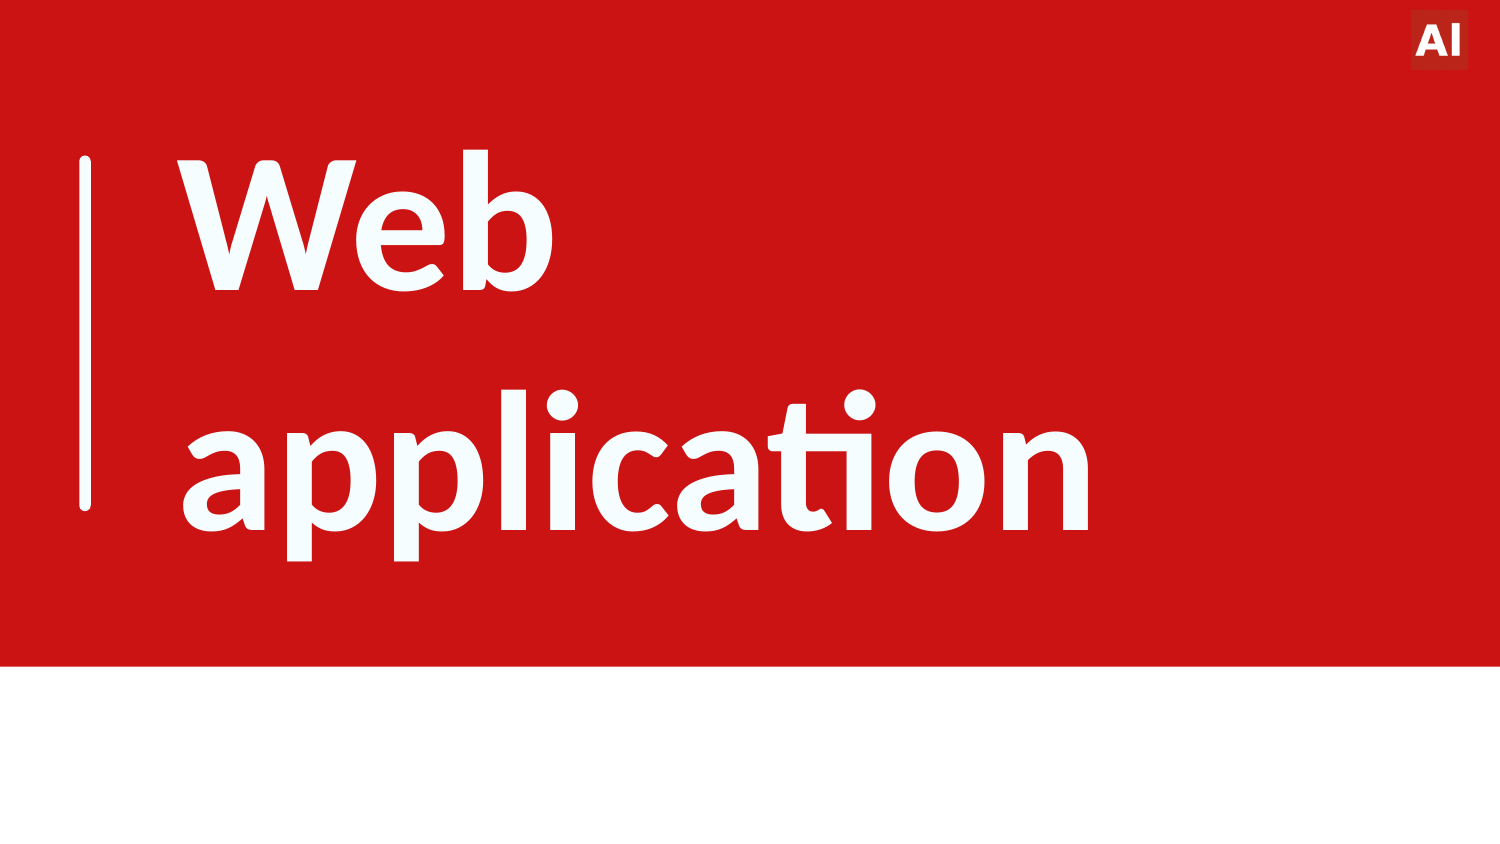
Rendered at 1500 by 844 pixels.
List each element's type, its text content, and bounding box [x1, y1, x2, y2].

text_box Web application [161, 83, 1449, 579]
picture [1411, 10, 1469, 70]
text_box [77, 153, 93, 514]
text_box [0, 0, 1500, 669]
title [51, 83, 1449, 705]
